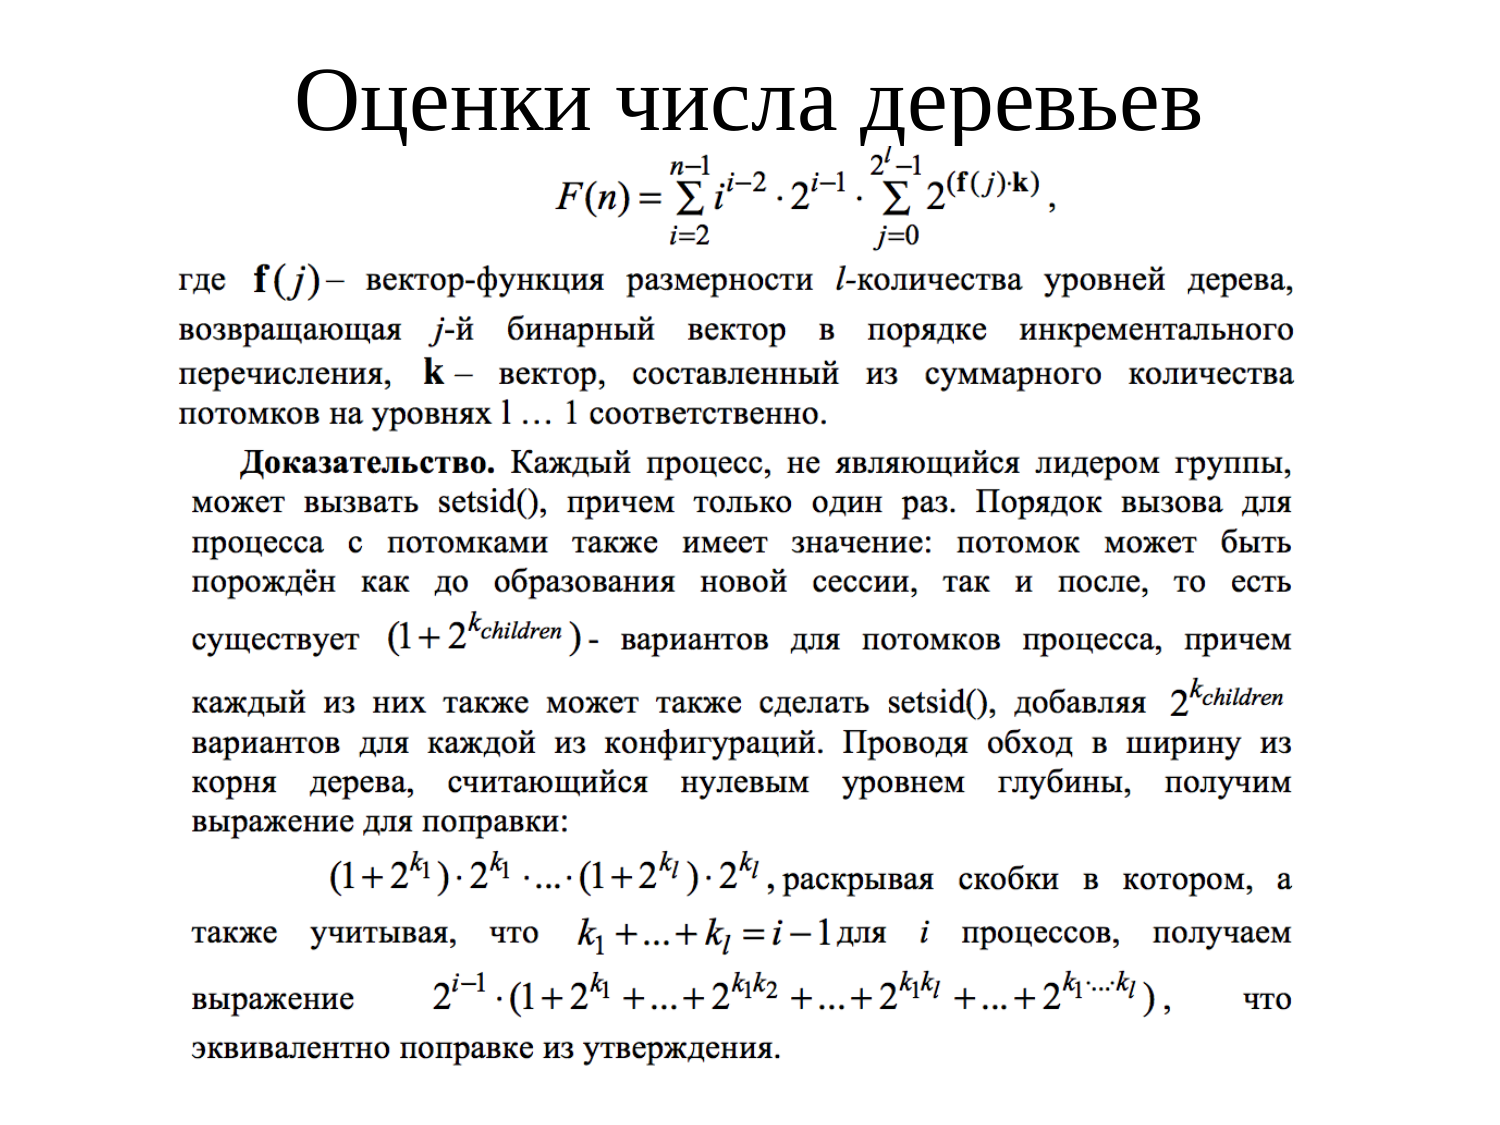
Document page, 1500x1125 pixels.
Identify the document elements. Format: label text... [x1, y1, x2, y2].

title Оценки числа деревьев [75, 0, 1425, 188]
picture [178, 437, 1304, 1069]
picture [178, 146, 1304, 436]
